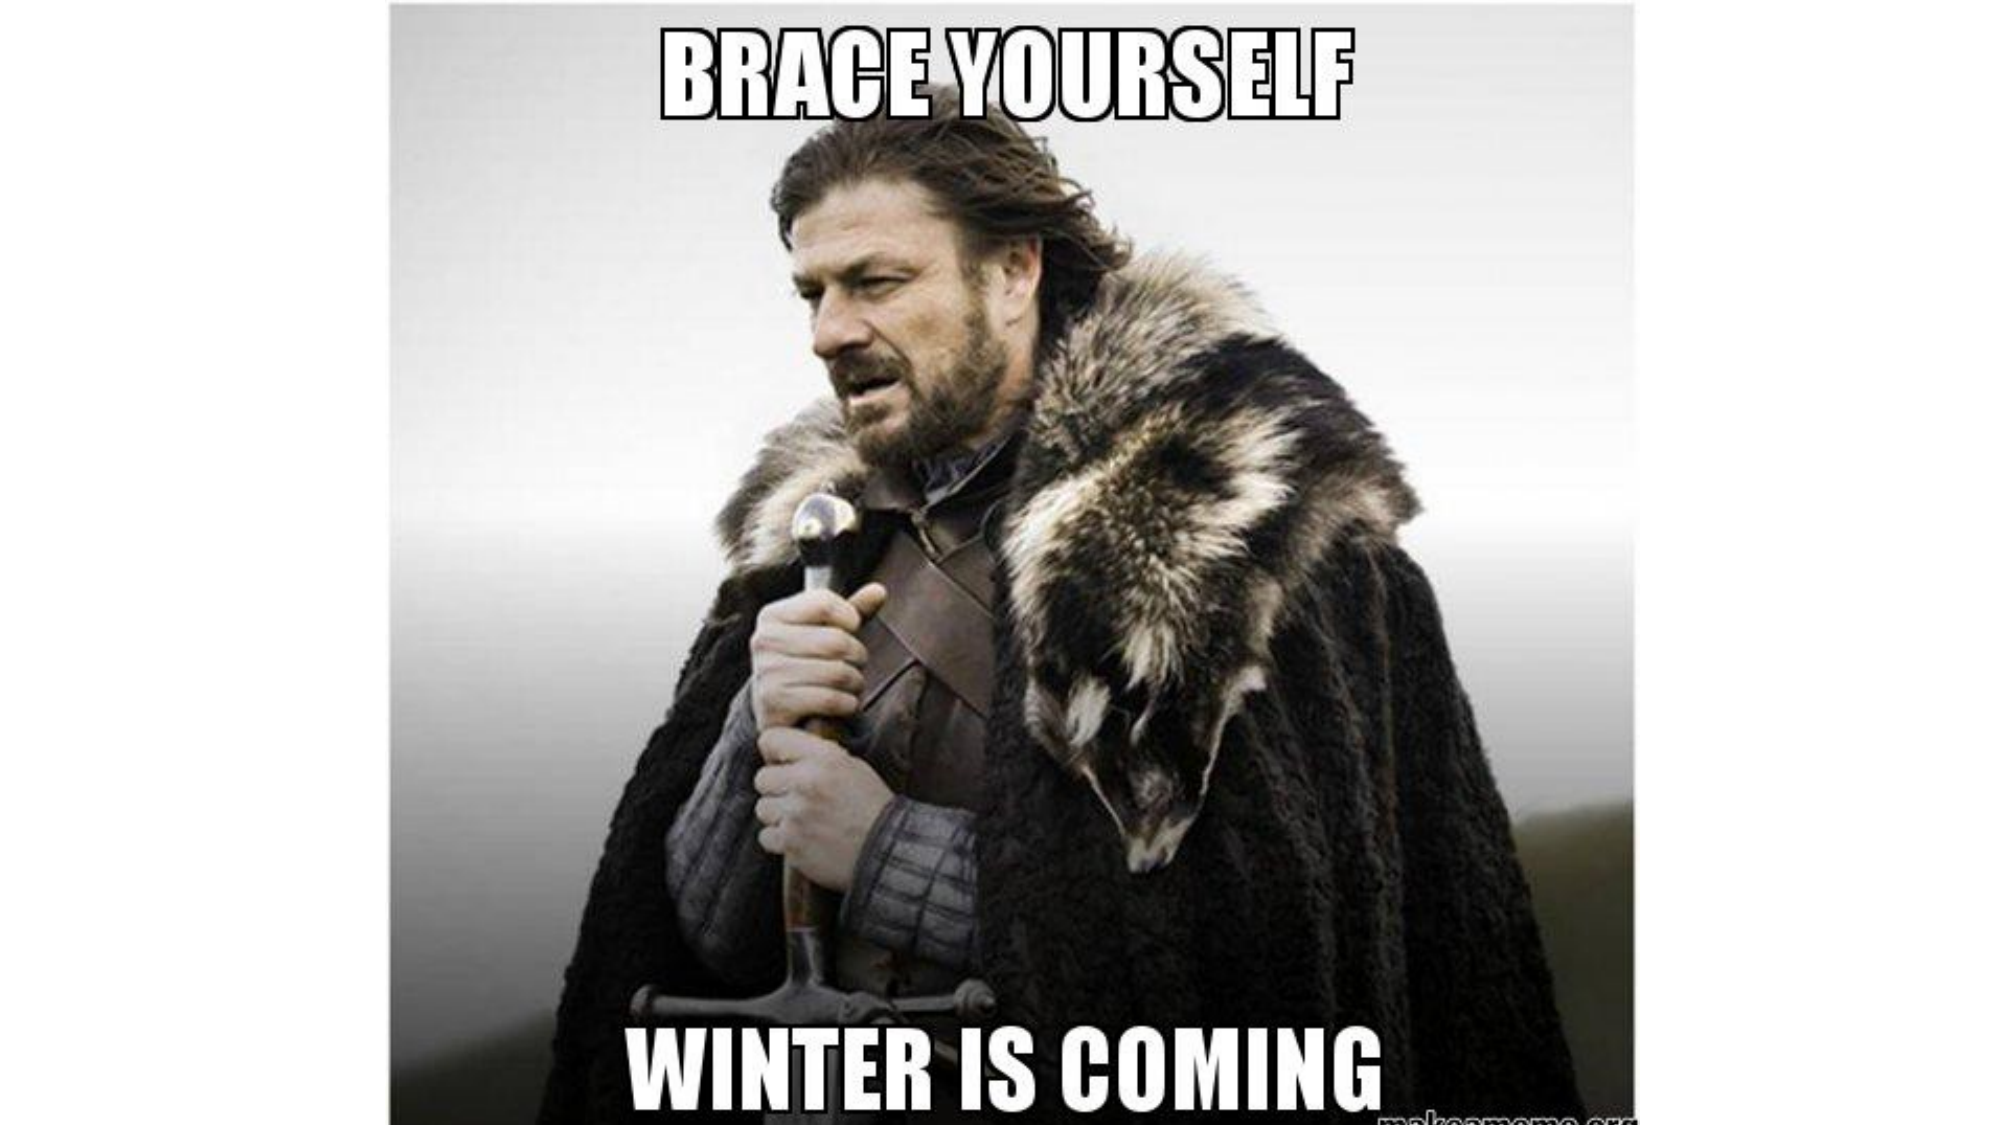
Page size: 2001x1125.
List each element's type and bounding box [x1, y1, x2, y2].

picture [385, 0, 1640, 1125]
